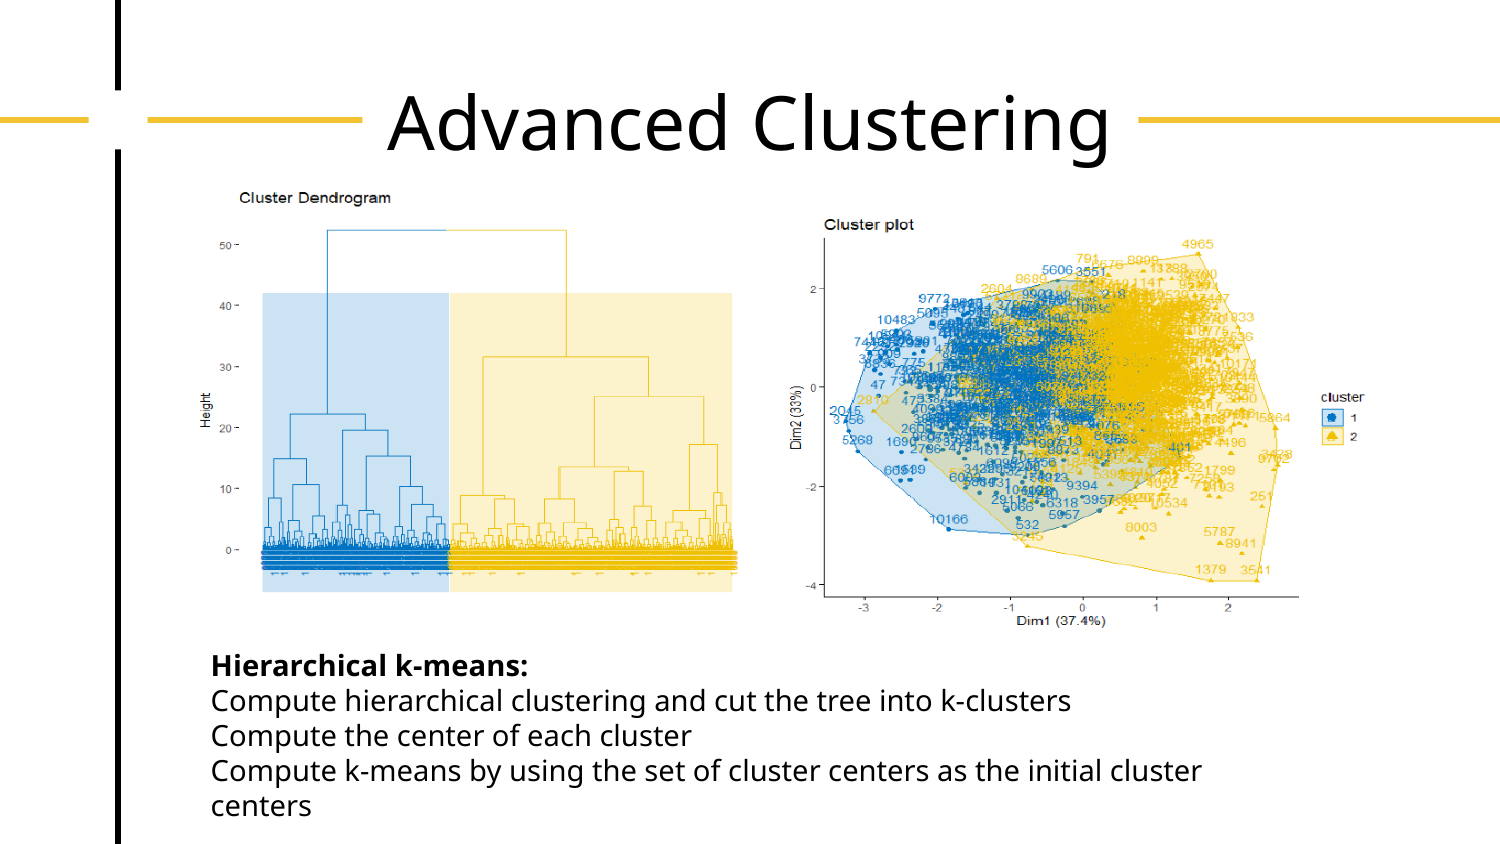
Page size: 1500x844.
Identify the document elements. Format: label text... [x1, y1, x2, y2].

picture [195, 188, 763, 607]
title Advanced Clustering [360, 60, 1140, 189]
picture [787, 213, 1375, 632]
text_box Hierarchical k-means: Compute hierarchical clustering and cut the tree into k-clusters Compute the center of each cluster Compute k-means by using the set of cluster centers as the initial cluster centers [195, 639, 1273, 830]
